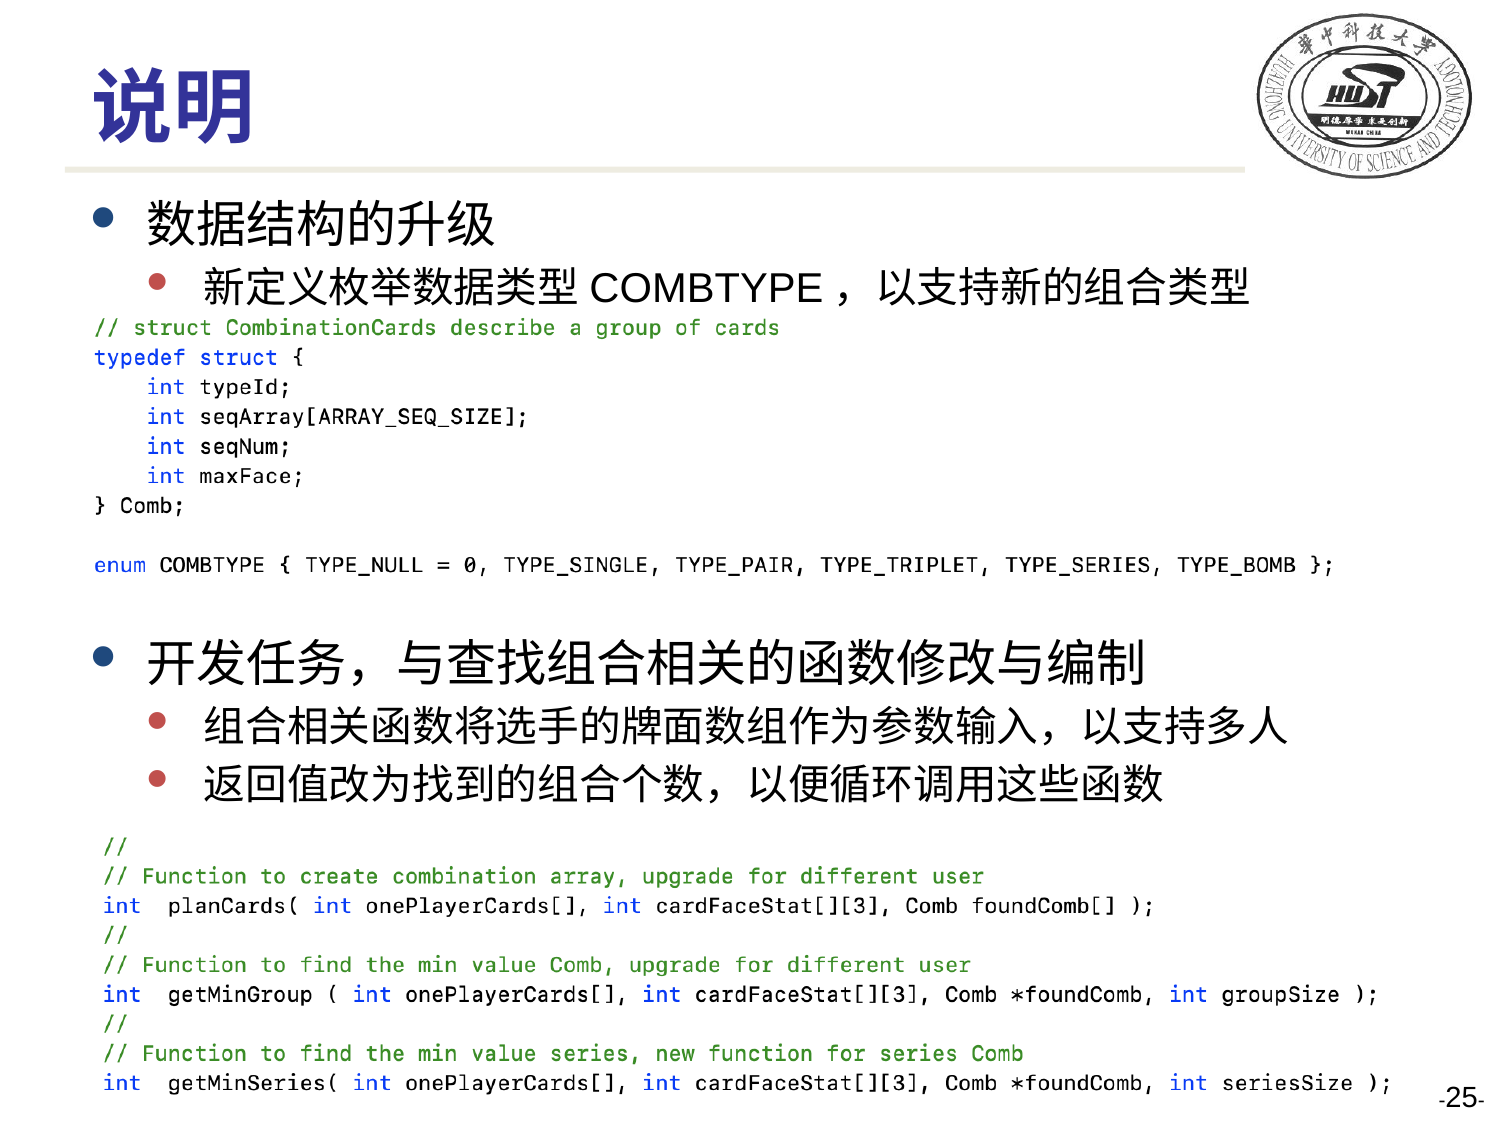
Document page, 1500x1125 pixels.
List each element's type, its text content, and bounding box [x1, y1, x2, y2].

title 说明 [76, 42, 1315, 161]
picture [80, 314, 1351, 581]
picture [1245, 12, 1477, 179]
picture [92, 829, 1408, 1108]
list 数据结构的升级 新定义枚举数据类型COMBTYPE，以支持新的组合类型 开发任务，与查找组合相关的函数修改与编制 组合相关函数将选手的牌面数组作为参数输入，以支持多人 返回值改为找到的组合个数，以便循环调用这些函数 [74, 184, 1426, 1059]
slide_number -- [1149, 1070, 1500, 1125]
